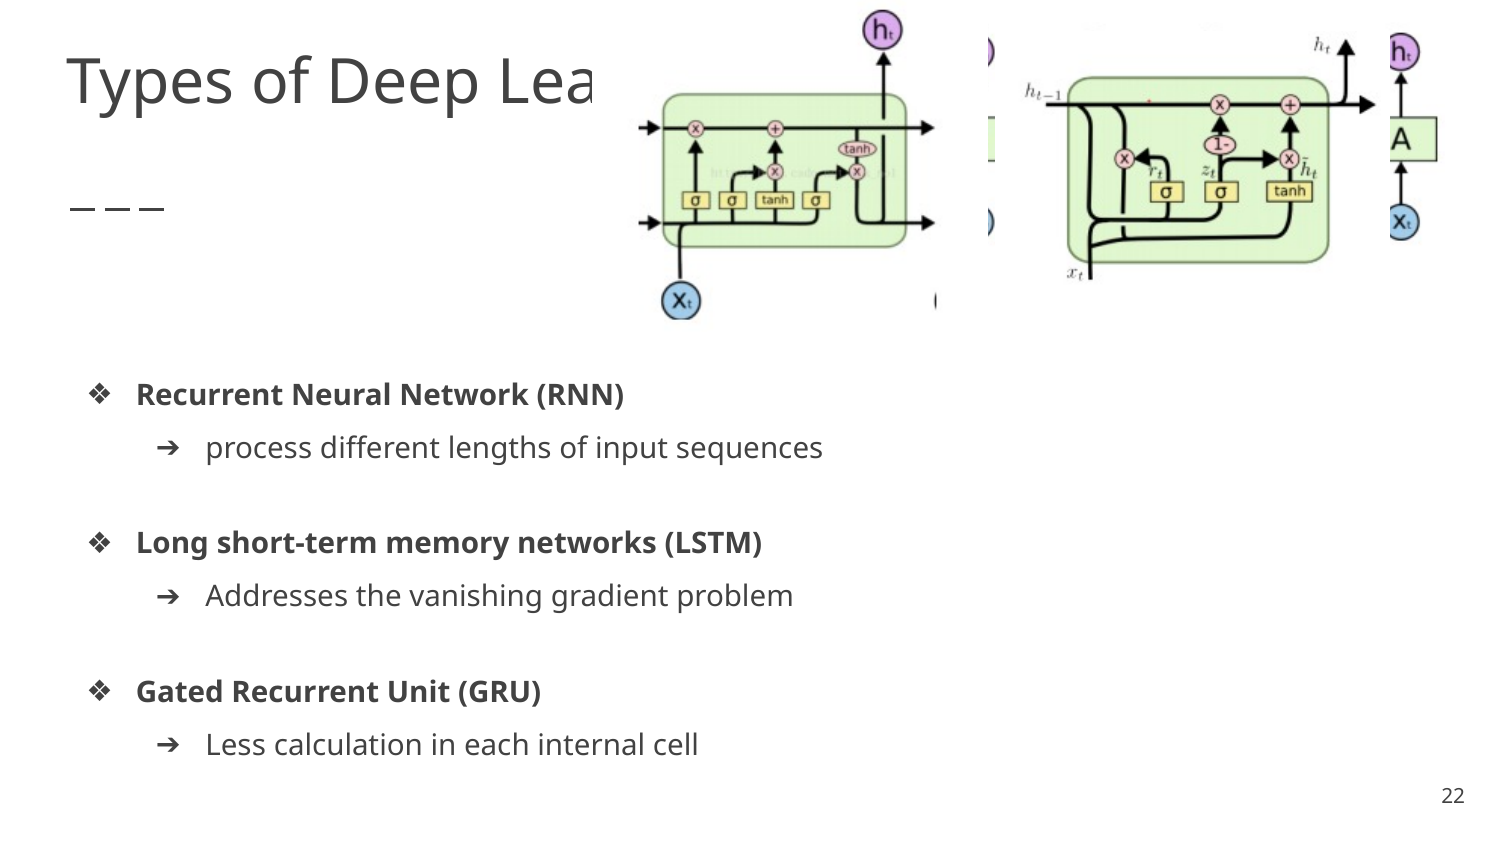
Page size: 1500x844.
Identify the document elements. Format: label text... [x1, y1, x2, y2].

title Types of Deep Learning Model [51, 11, 587, 132]
slide_number ‹#› [1389, 779, 1480, 830]
picture [592, 0, 1481, 332]
list Recurrent Neural Network (RNN) process different lengths of input sequences Long short-term memory networks (LSTM) Addresses the vanishing gradient problem Gated Recurrent Unit (GRU) Less calculation in each internal cell [51, 342, 1500, 779]
